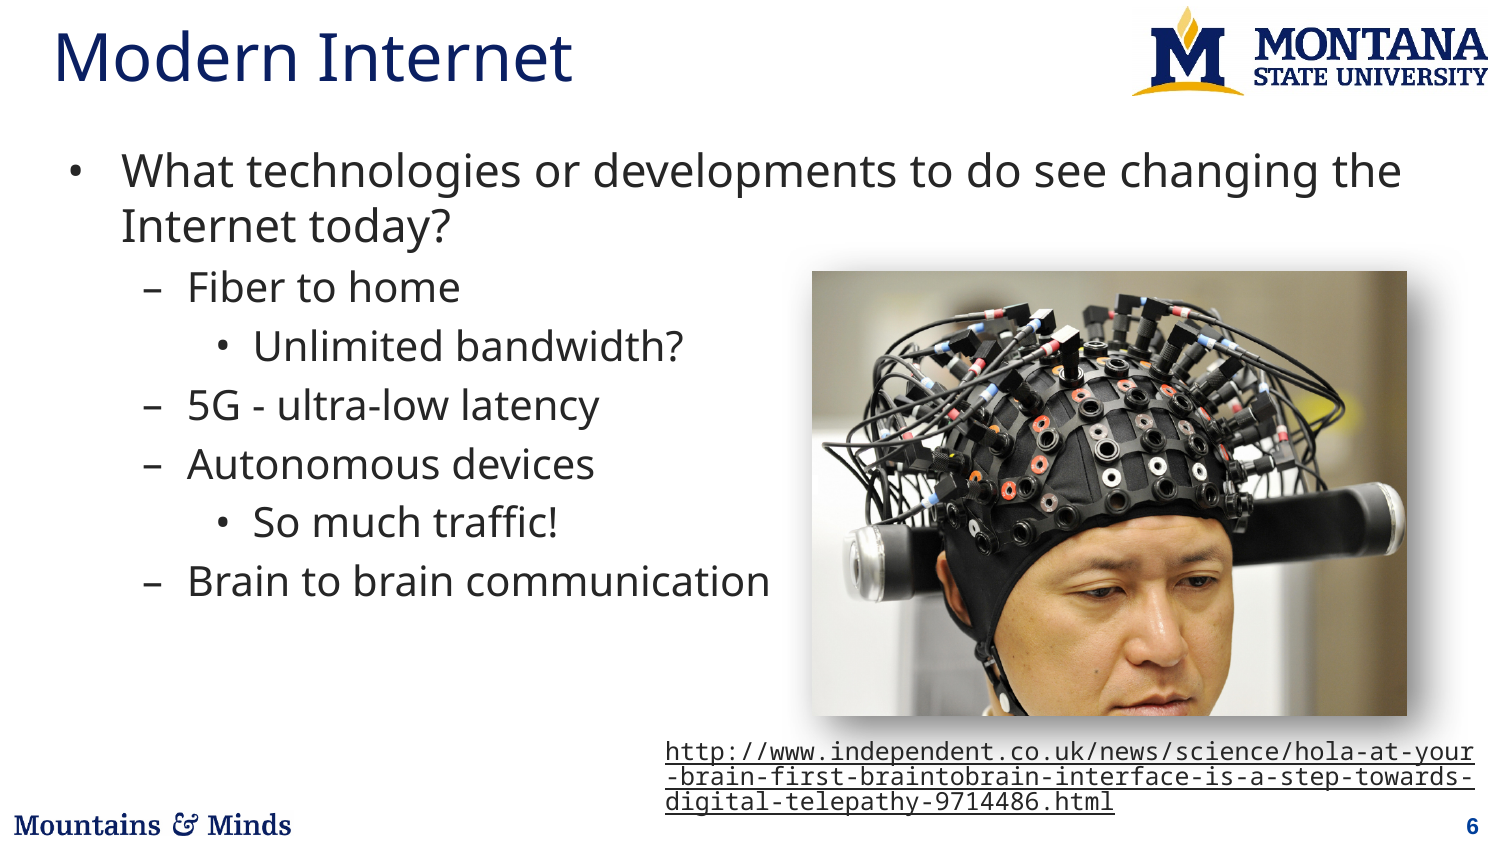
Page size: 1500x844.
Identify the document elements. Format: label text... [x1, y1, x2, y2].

list What technologies or developments to do see changing the Internet today? Fiber to home Unlimited bandwidth? 5G - ultra-low latency Autonomous devices So much traffic! Brain to brain communication [50, 134, 1438, 797]
picture [12, 810, 294, 836]
picture [1132, 6, 1488, 96]
text_box http://www.independent.co.uk/news/science/hola-at-your-brain-first-braintobrain-interface-is-a-step-towards-digital-telepathy-9714486.html [650, 728, 1500, 835]
picture [812, 271, 1407, 716]
title Modern Internet [37, 9, 1125, 100]
